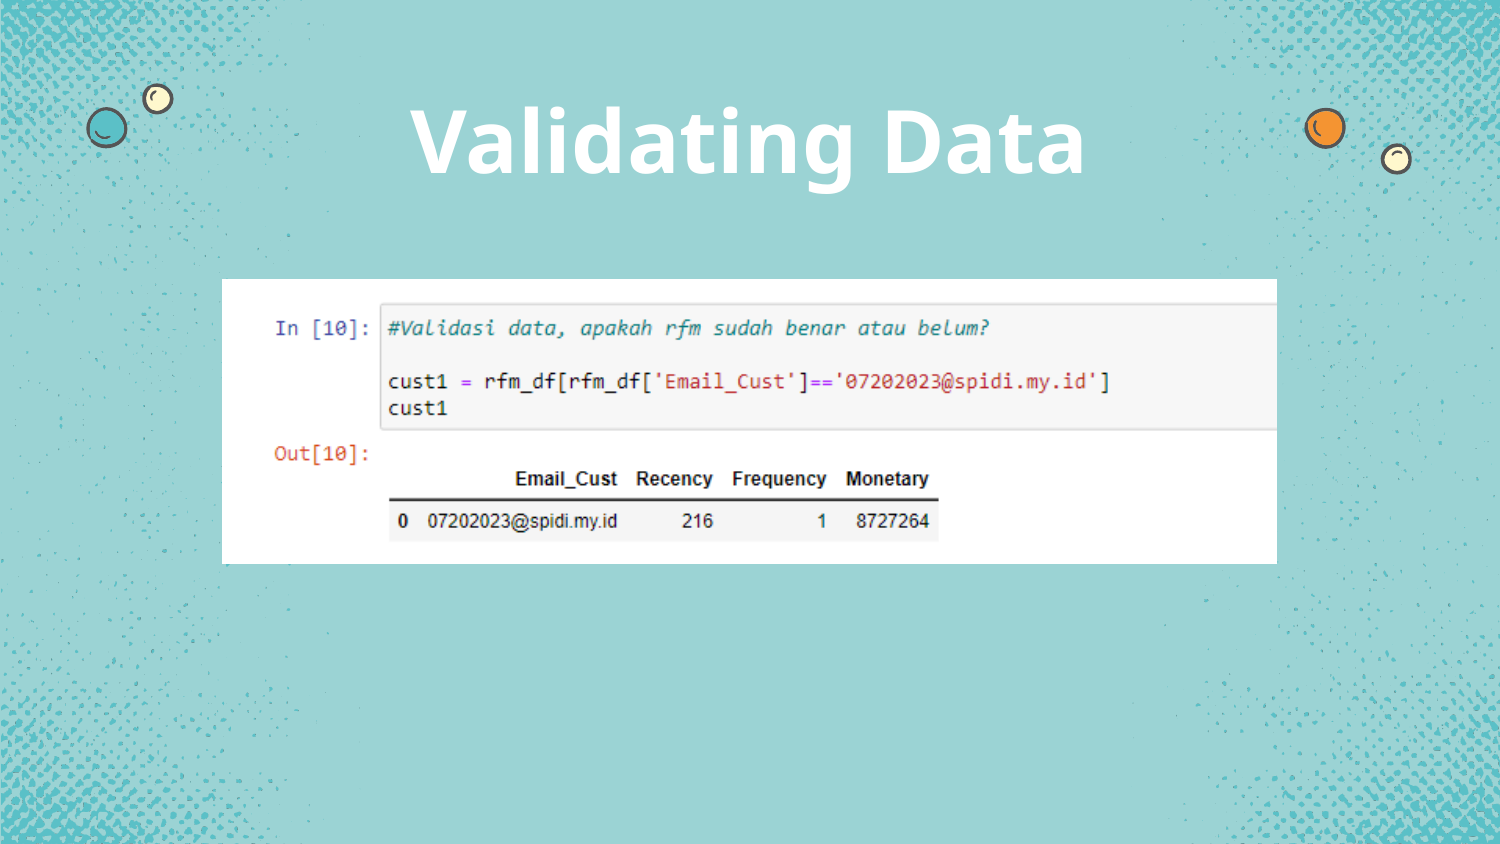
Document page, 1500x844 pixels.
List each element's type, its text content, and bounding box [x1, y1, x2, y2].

title Validating Data [100, 91, 1399, 185]
picture [1, 0, 1500, 844]
